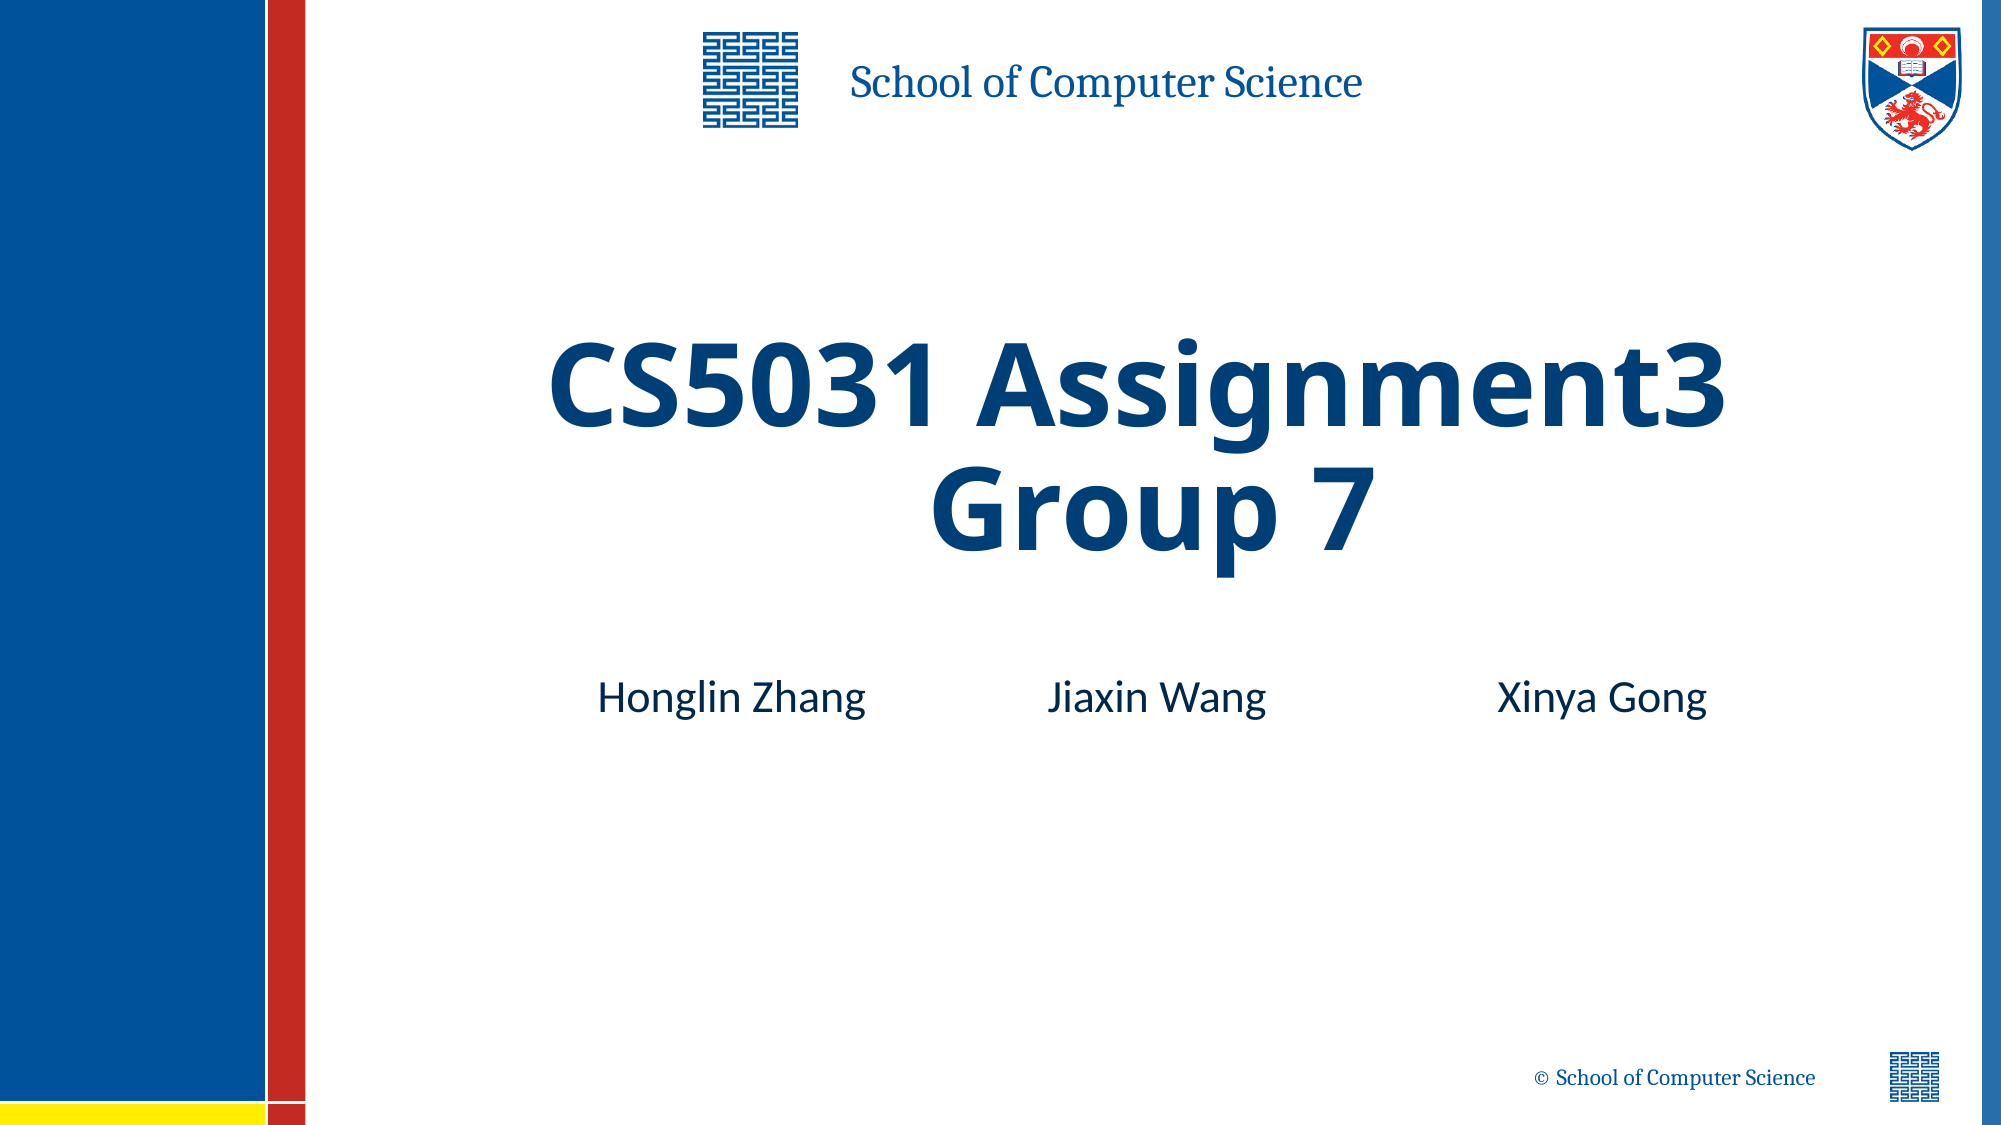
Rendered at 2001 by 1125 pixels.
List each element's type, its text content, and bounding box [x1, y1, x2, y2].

title CS5031 Assignment3 Group 7 [455, 324, 1850, 576]
picture [1890, 1052, 1939, 1102]
picture [703, 32, 798, 128]
picture [1794, 0, 1982, 256]
subtitle Honglin Zhang Jiaxin Wang Xinya Gong [455, 590, 1850, 863]
